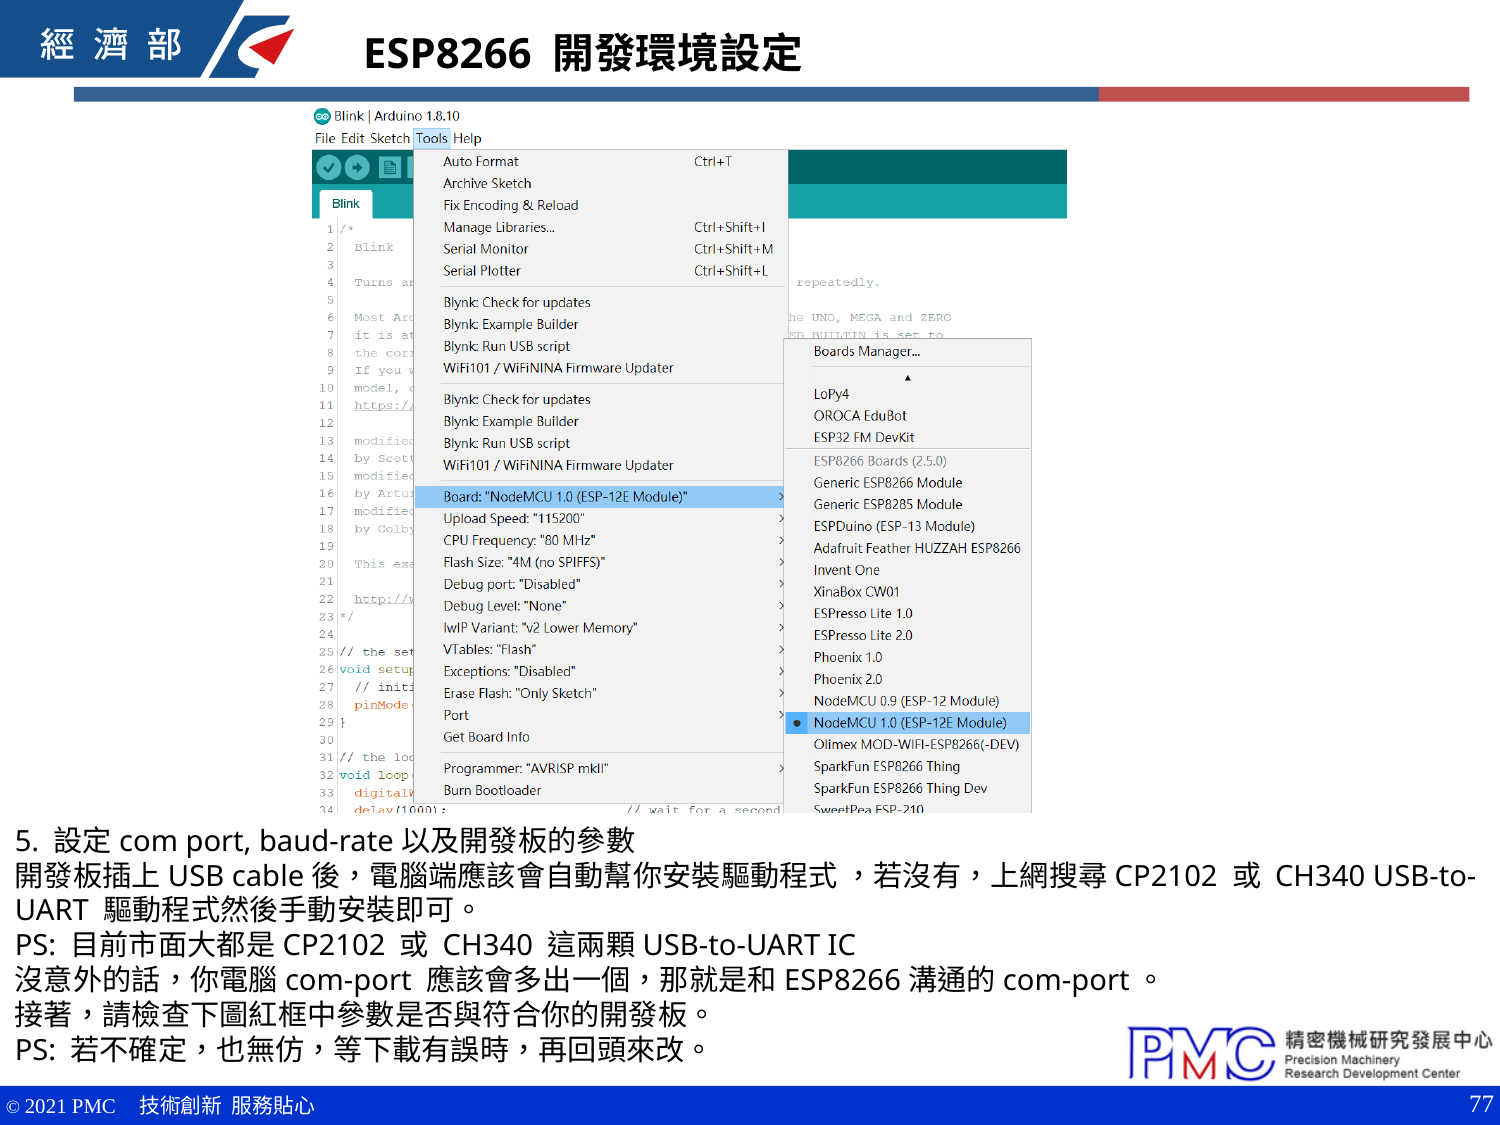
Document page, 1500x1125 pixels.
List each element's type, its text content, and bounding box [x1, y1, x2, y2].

slide_number 77 [1439, 1086, 1500, 1124]
picture [1126, 1074, 1493, 1083]
picture [0, 0, 294, 78]
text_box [73, 86, 1470, 102]
text_box ESP8266 開發環境設定 [348, 19, 1107, 84]
picture [312, 103, 1067, 813]
text_box 5. 設定com port, baud-rate以及開發板的參數 開發板插上USB cable後，電腦端應該會自動幫你安裝驅動程式 ，若沒有，上網搜尋CP2102 或 CH340 USB-to-UART 驅動程式然後手動安裝即可。 PS: 目前市面大都是CP2102 或 CH340 這兩顆USB-to-UART IC 沒意外的話，你電腦com-port 應該會多出一個，那就是和ESP8266溝通的com-port。 接著，請檢查下圖紅框中參數是否與符合你的開發板。 PS: 若不確定，也無仿，等下載有誤時，再回頭來改。 [0, 814, 1500, 1074]
